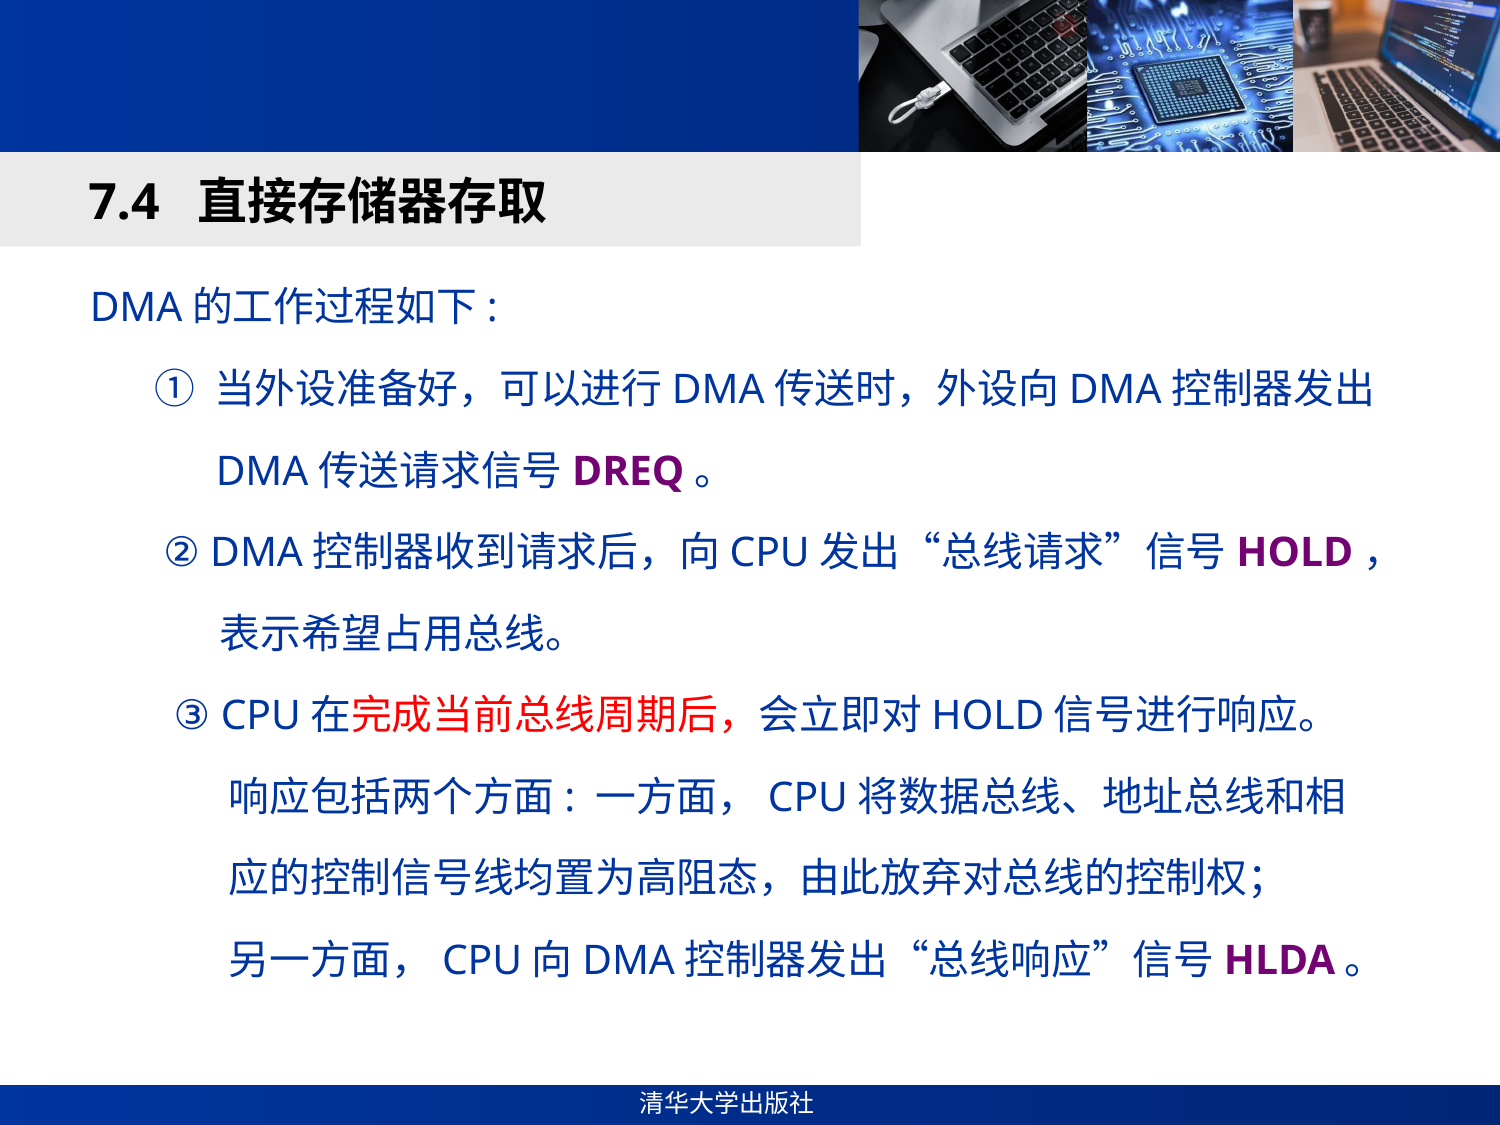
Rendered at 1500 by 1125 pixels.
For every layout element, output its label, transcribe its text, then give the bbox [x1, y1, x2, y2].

picture [858, 0, 1500, 152]
list 7.4 直接存储器存取 [73, 162, 712, 258]
list DMA的工作过程如下: ① 当外设准备好，可以进行DMA传送时，外设向DMA控制器发出 DMA传送请求信号DREQ。 ② DMA控制器收到请求后，向CPU发出“总线请求”信号HOLD， 表示希望占用总线。 ③ CPU在完成当前总线周期后，会立即对HOLD信号进行响应。 响应包括两个方面: 一方面，CPU将数据总线、地址总线和相 应的控制信号线均置为高阻态，由此放弃对总线的控制权； 另一方面，CPU向DMA控制器发出“总线响应”信号HLDA。 [75, 240, 1425, 1040]
